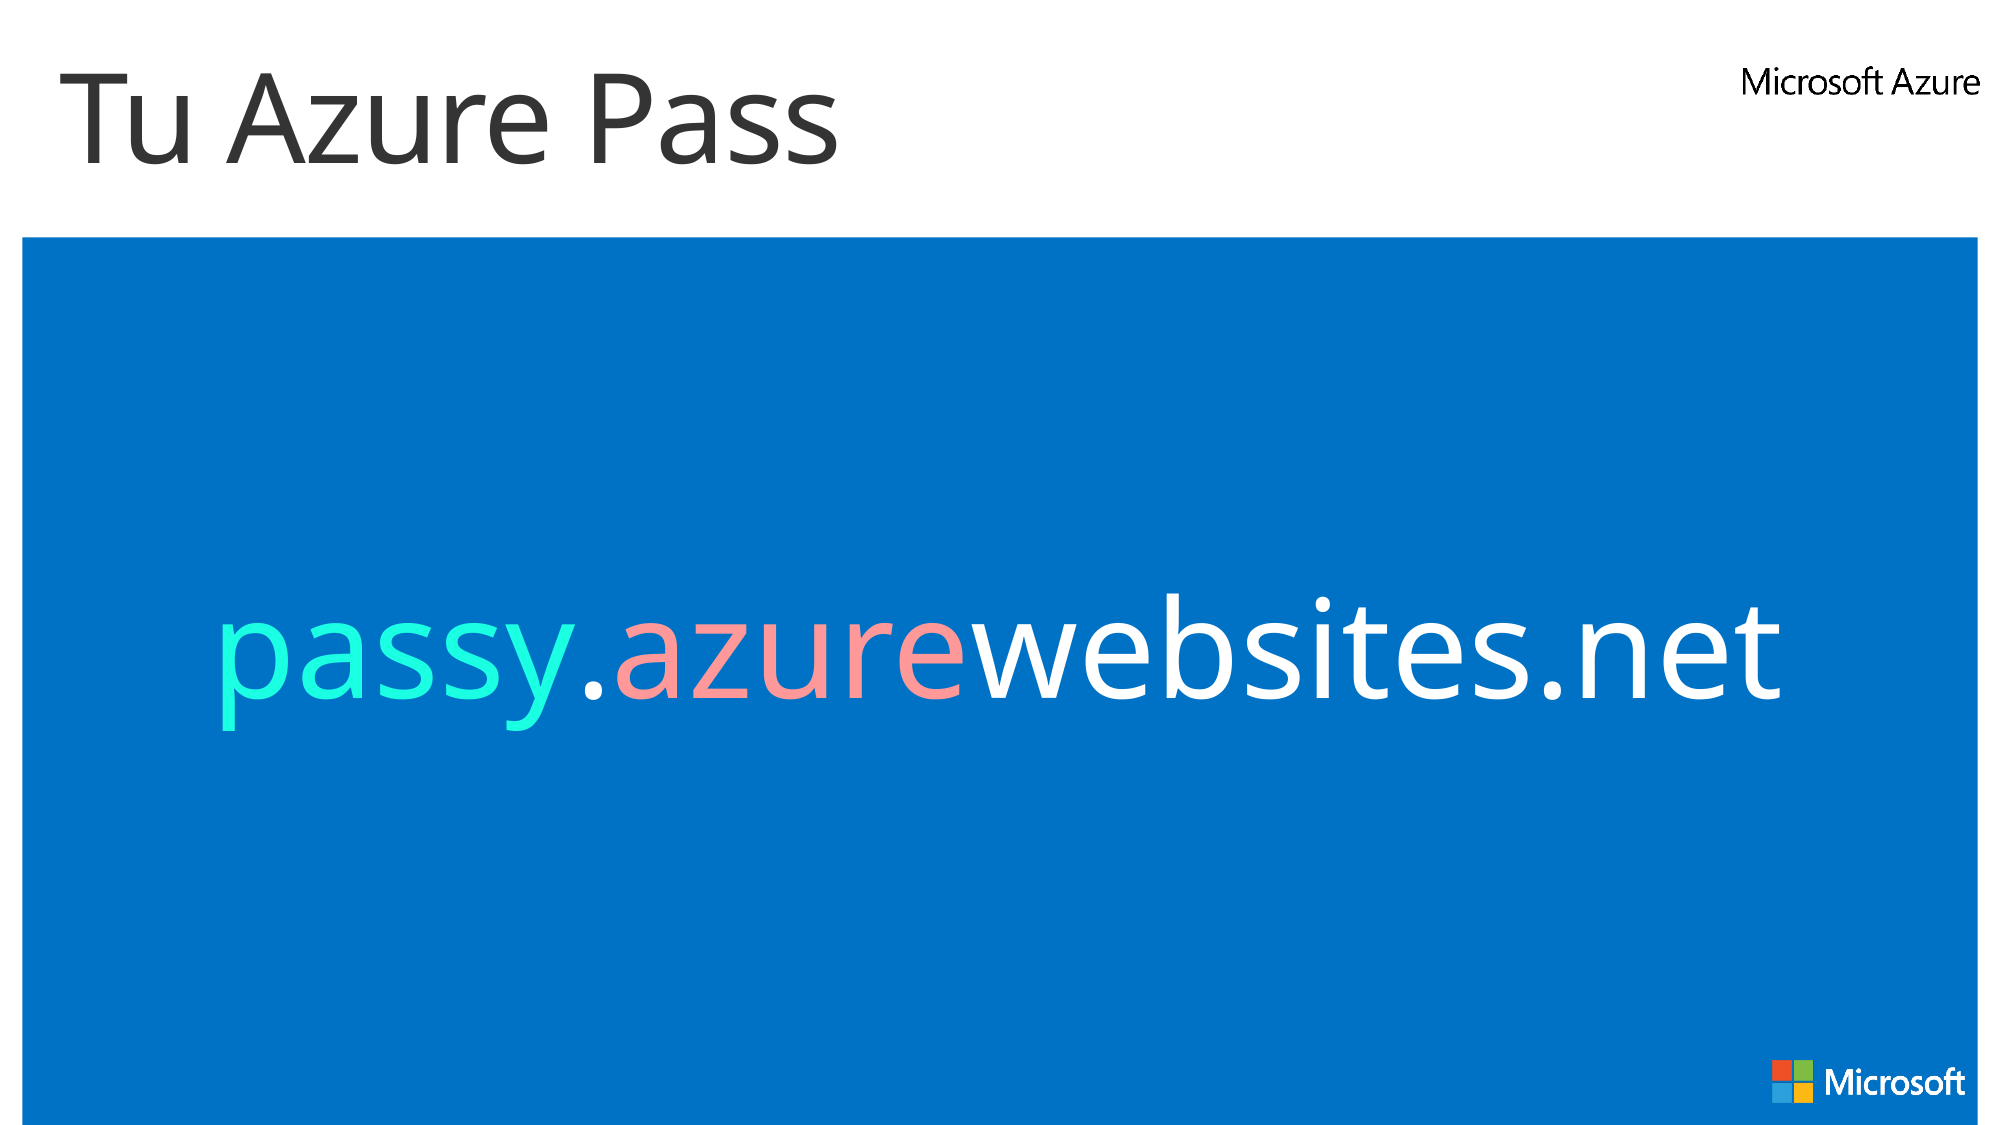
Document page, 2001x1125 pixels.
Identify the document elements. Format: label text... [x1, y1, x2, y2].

list passy.azurewebsites.net [45, 265, 1951, 1050]
picture [1772, 1060, 1965, 1103]
picture [1724, 49, 1998, 113]
title Tu Azure Pass [45, 48, 1665, 200]
